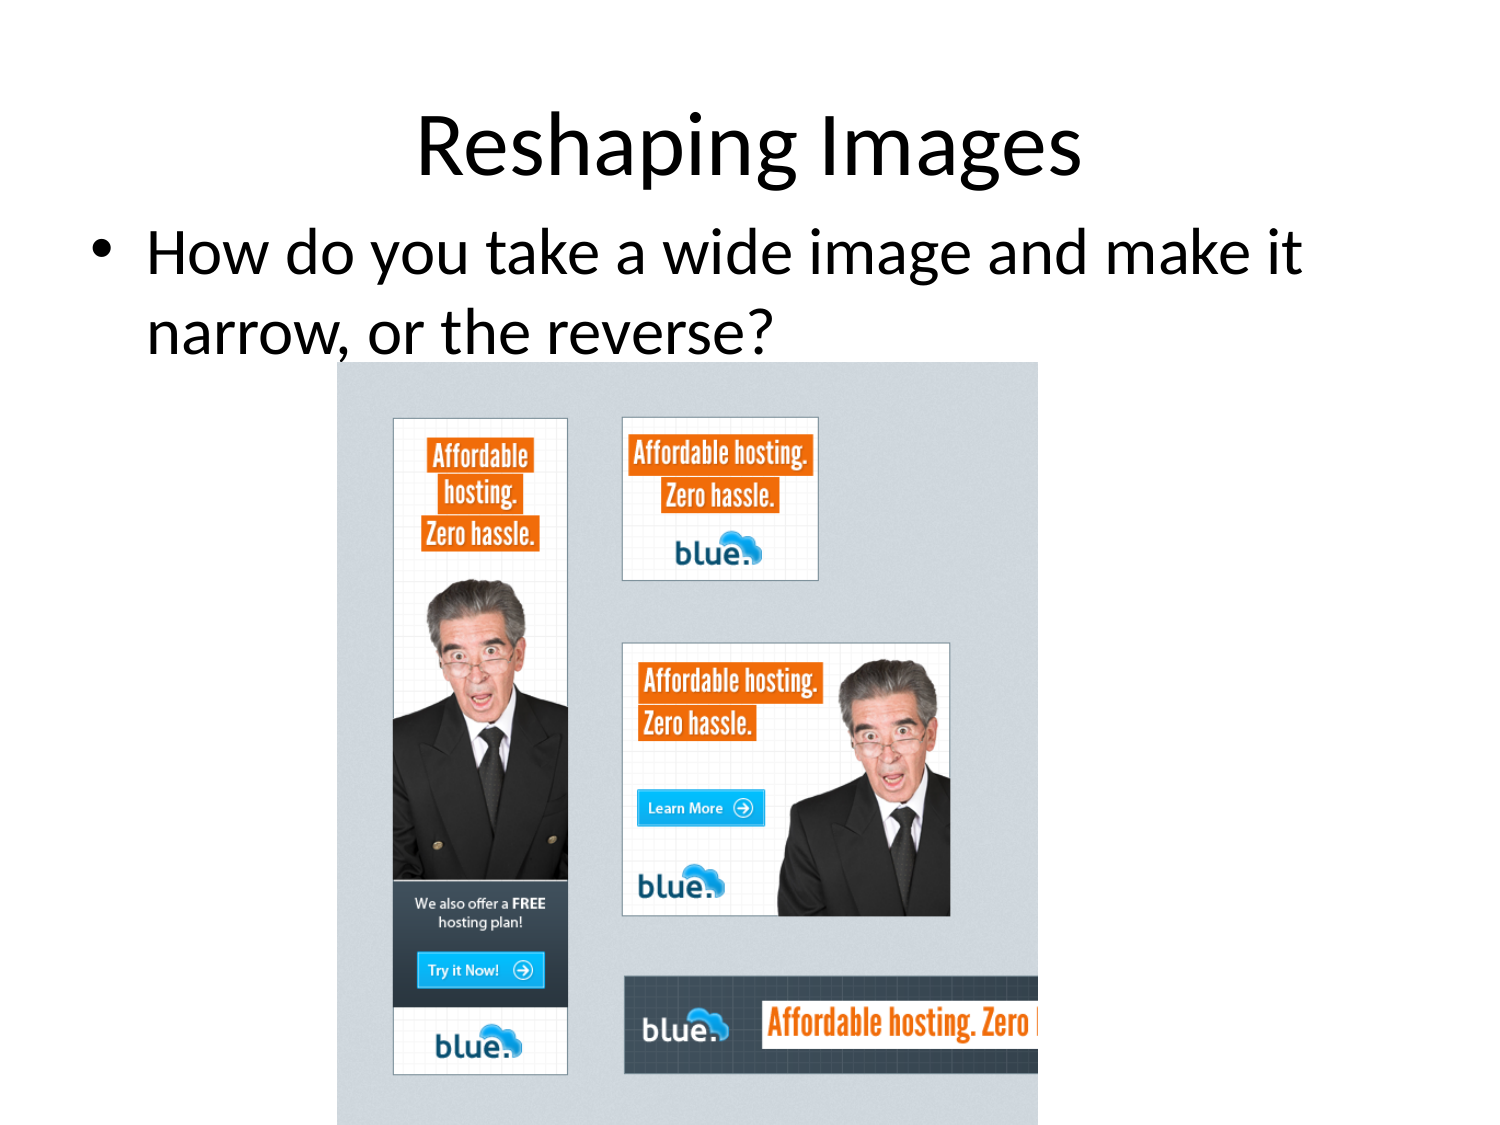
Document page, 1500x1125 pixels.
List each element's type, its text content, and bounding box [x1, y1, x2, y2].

list How do you take a wide image and make it narrow, or the reverse? [75, 200, 1425, 1005]
picture [337, 362, 1038, 1125]
title Reshaping Images [75, 45, 1425, 200]
